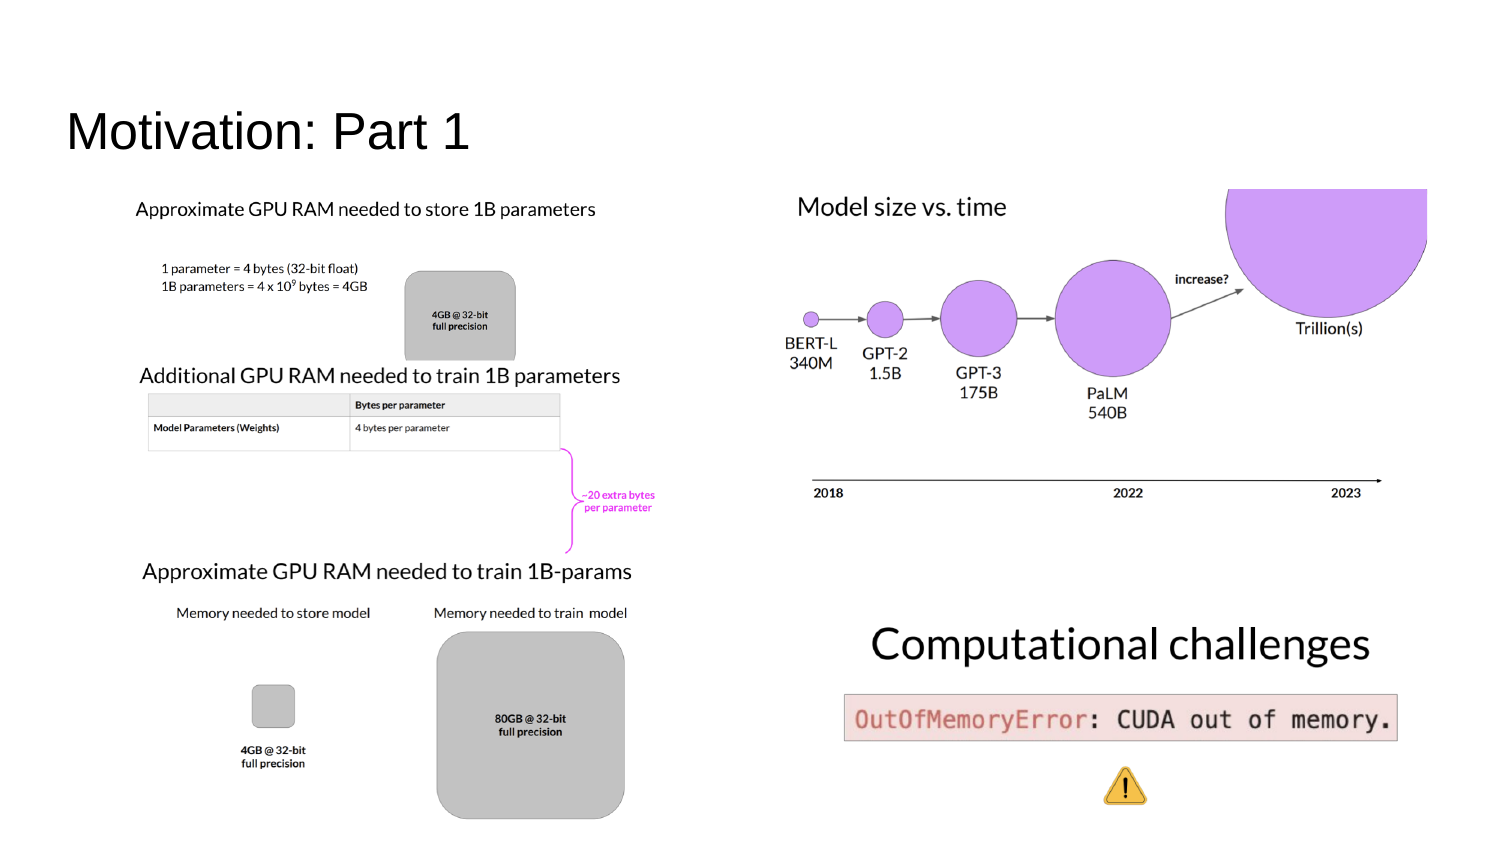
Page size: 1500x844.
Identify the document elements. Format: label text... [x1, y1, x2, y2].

title Motivation: Part 1 [51, 72, 1449, 167]
picture [766, 188, 1428, 829]
picture [130, 181, 672, 822]
